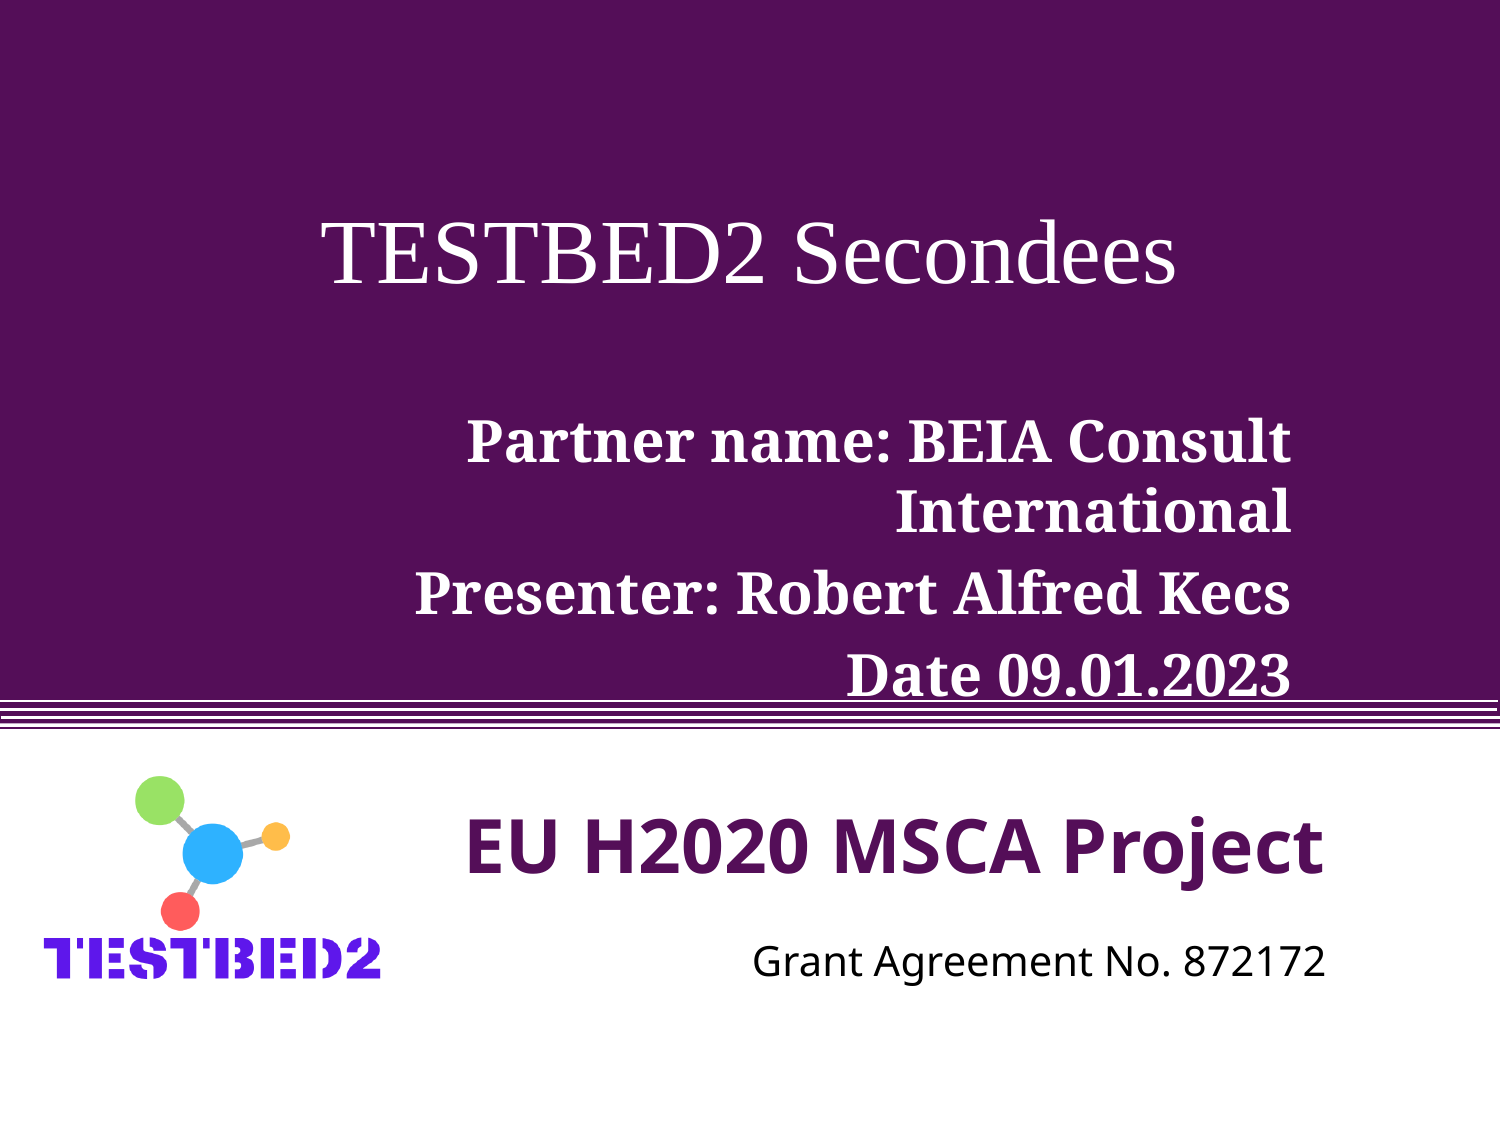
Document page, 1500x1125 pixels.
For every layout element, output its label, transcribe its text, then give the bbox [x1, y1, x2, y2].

list TESTBED2 Secondees [0, 184, 1500, 350]
list Partner name: BEIA Consult International Presenter: Robert Alfred Kecs Date 09.01.2023 [112, 397, 1307, 499]
